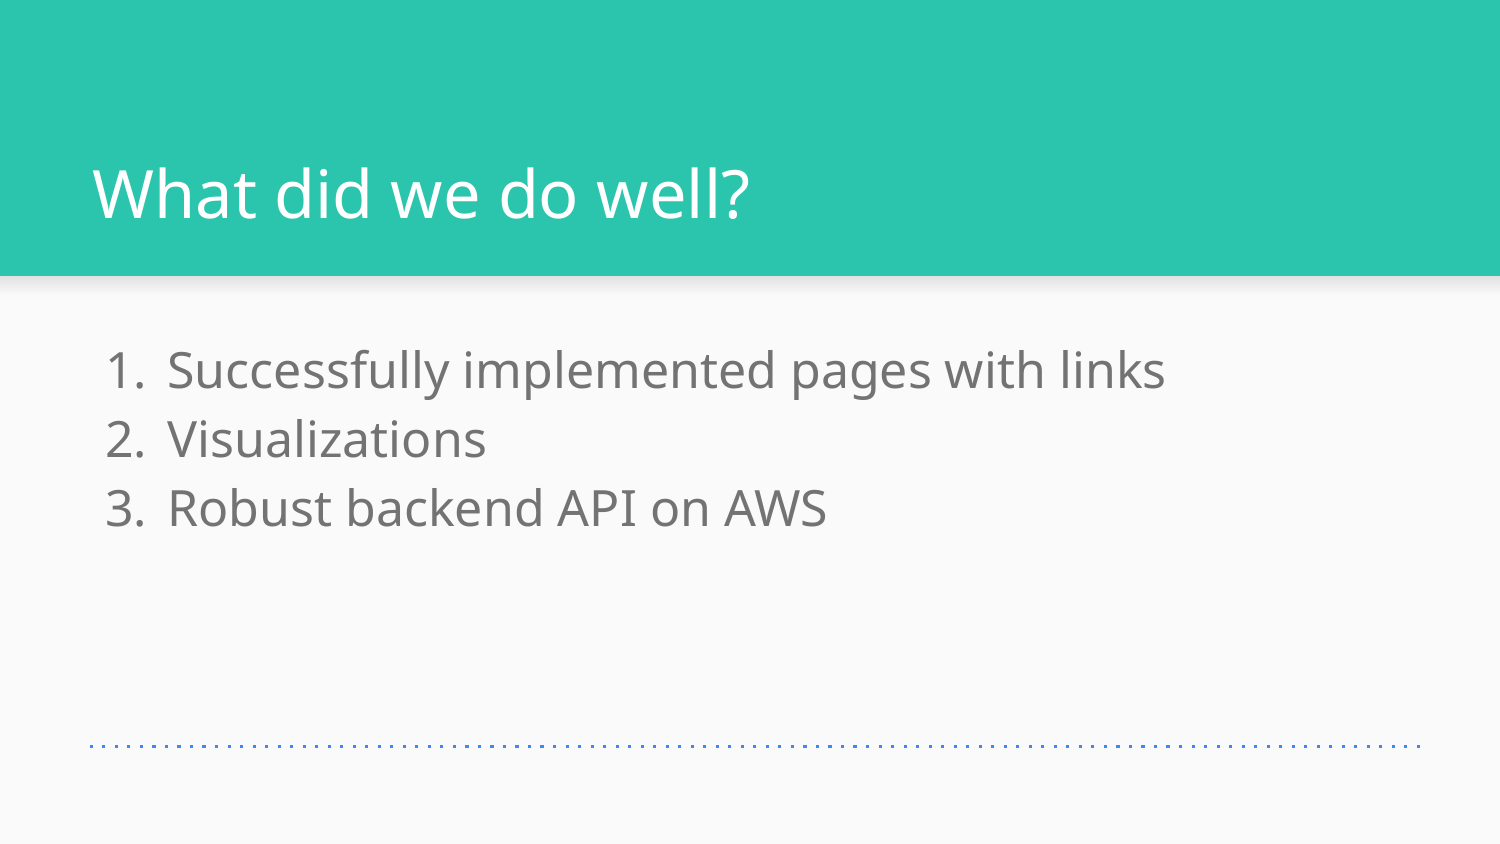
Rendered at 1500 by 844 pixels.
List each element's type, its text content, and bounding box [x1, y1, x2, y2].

title What did we do well? [77, 121, 1427, 248]
list Successfully implemented pages with links Visualizations Robust backend API on AWS [77, 314, 1427, 760]
